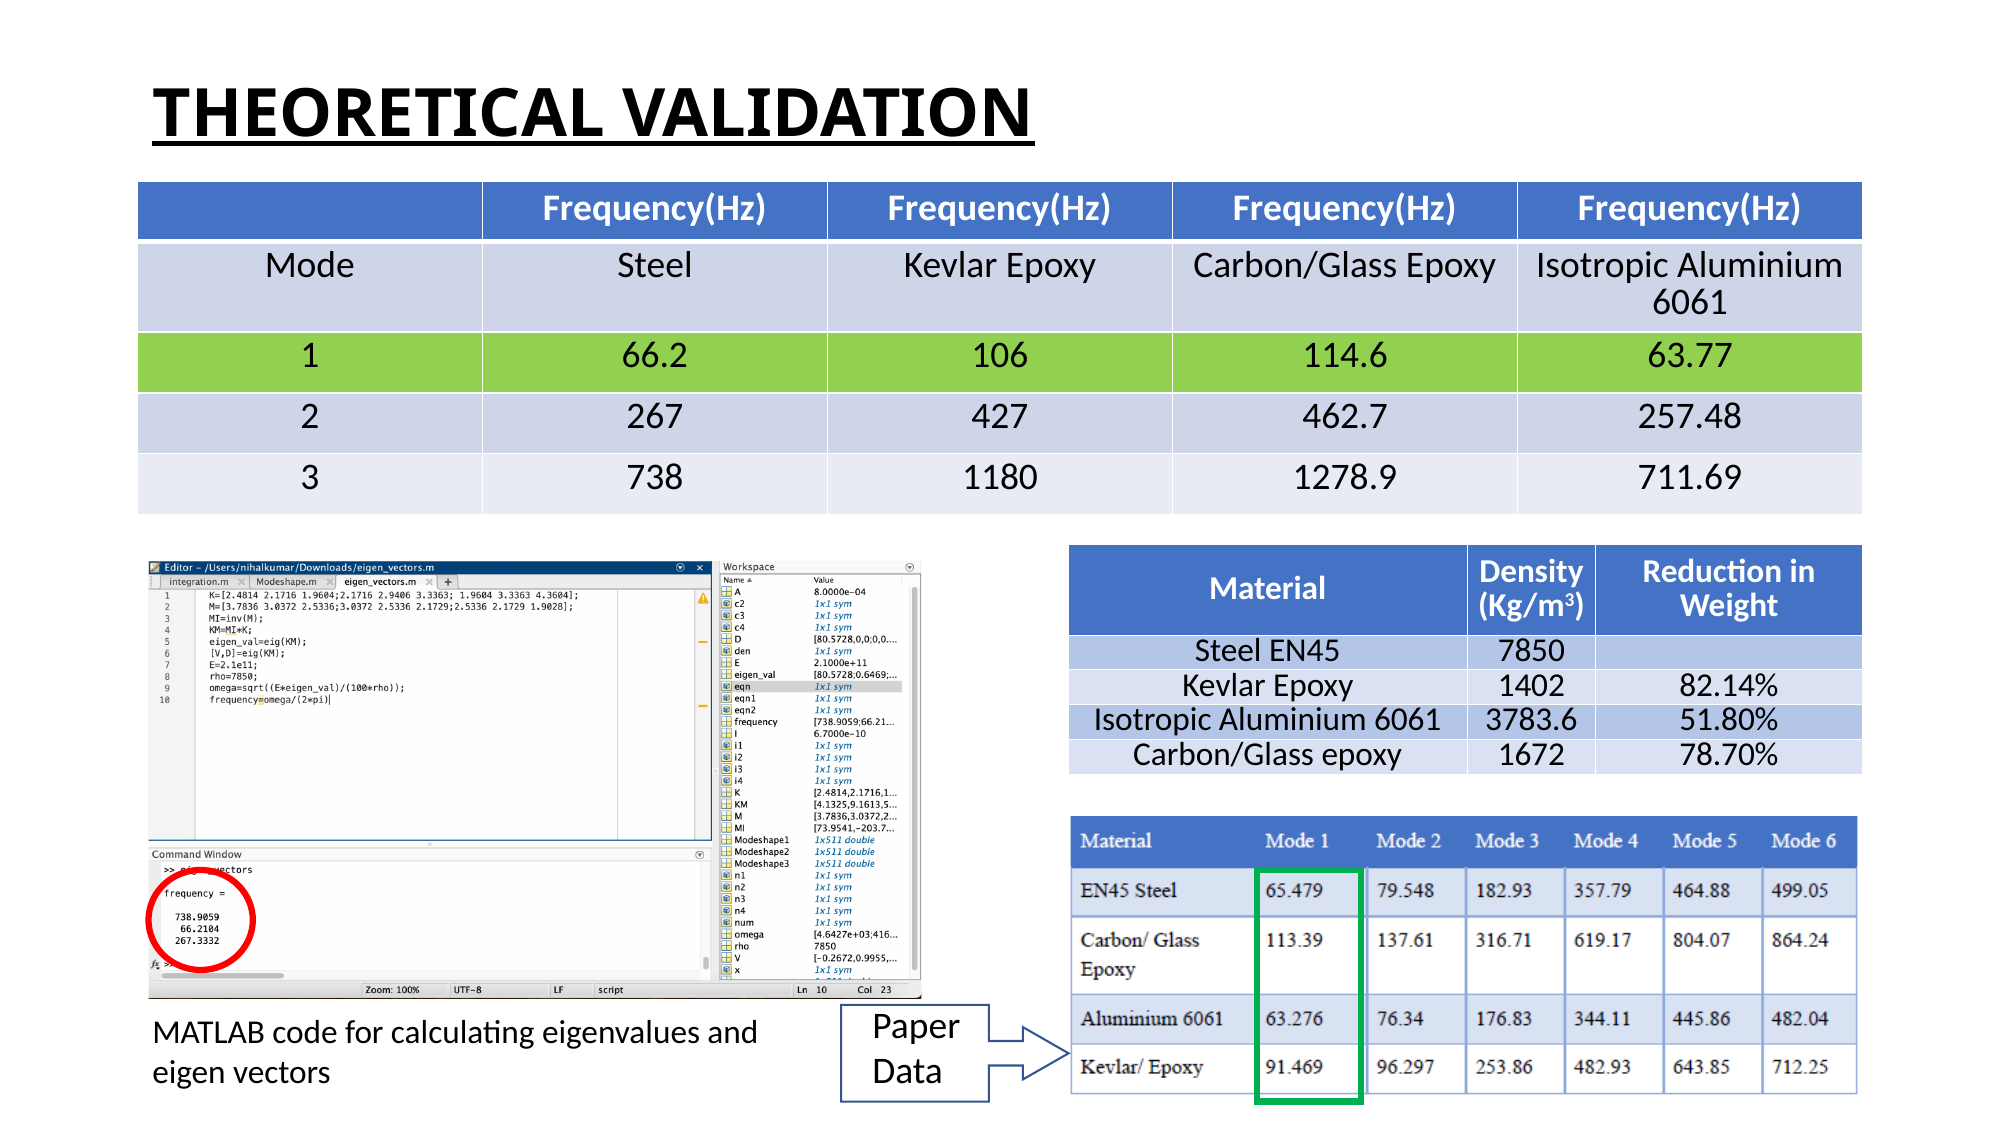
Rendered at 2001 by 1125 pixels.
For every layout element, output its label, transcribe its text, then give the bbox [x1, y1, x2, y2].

table_cell 711.69 [1518, 454, 1862, 514]
table_cell 63.77 [1518, 333, 1862, 392]
title THEORETICAL VALIDATION [137, 59, 1863, 165]
table_cell 267 [483, 394, 827, 453]
text_box Paper Data [857, 993, 985, 1098]
table_cell 78.70% [1596, 740, 1862, 774]
table_cell 106 [828, 333, 1172, 392]
table_header Density (Kg/m3) [1468, 545, 1595, 635]
table_header [138, 182, 482, 239]
table_cell 2 [138, 394, 482, 453]
table_cell Kevlar Epoxy [828, 244, 1172, 331]
table_cell 1278.9 [1173, 454, 1517, 514]
picture [148, 561, 922, 999]
text_box MATLAB code for calculating eigenvalues and eigen vectors [137, 1002, 809, 1098]
table_cell Mode [138, 244, 482, 331]
table_cell 51.80% [1596, 705, 1862, 739]
table_cell 3 [138, 454, 482, 514]
picture [1064, 816, 1863, 1100]
table_cell Steel EN45 [1069, 636, 1467, 669]
table_header Material [1069, 545, 1467, 635]
table_cell Isotropic Aluminium 6061 [1518, 244, 1862, 331]
table_cell 738 [483, 454, 827, 514]
text_box [840, 1003, 1064, 1103]
table_cell 82.14% [1596, 670, 1862, 704]
table_cell 462.7 [1173, 394, 1517, 453]
table_header Frequency(Hz) [483, 182, 827, 239]
table_header Frequency(Hz) [1518, 182, 1862, 239]
table_cell 257.48 [1518, 394, 1862, 453]
table_cell 1402 [1468, 670, 1595, 704]
table_cell 114.6 [1173, 333, 1517, 392]
table_cell Isotropic Aluminium 6061 [1069, 705, 1467, 739]
table_cell 1672 [1468, 740, 1595, 774]
table_cell Carbon/Glass Epoxy [1173, 244, 1517, 331]
table_cell 66.2 [483, 333, 827, 392]
table_cell [1596, 636, 1862, 669]
table_cell 1180 [828, 454, 1172, 514]
table_cell 427 [828, 394, 1172, 453]
table_cell Kevlar Epoxy [1069, 670, 1467, 704]
table_cell Steel [483, 244, 827, 331]
table_header Reduction in Weight [1596, 545, 1862, 635]
table_cell 3783.6 [1468, 705, 1595, 739]
table_cell Carbon/Glass epoxy [1069, 740, 1467, 774]
table_header Frequency(Hz) [1173, 182, 1517, 239]
table_cell 7850 [1468, 636, 1595, 669]
table_cell 1 [138, 333, 482, 392]
table_header Frequency(Hz) [828, 182, 1172, 239]
